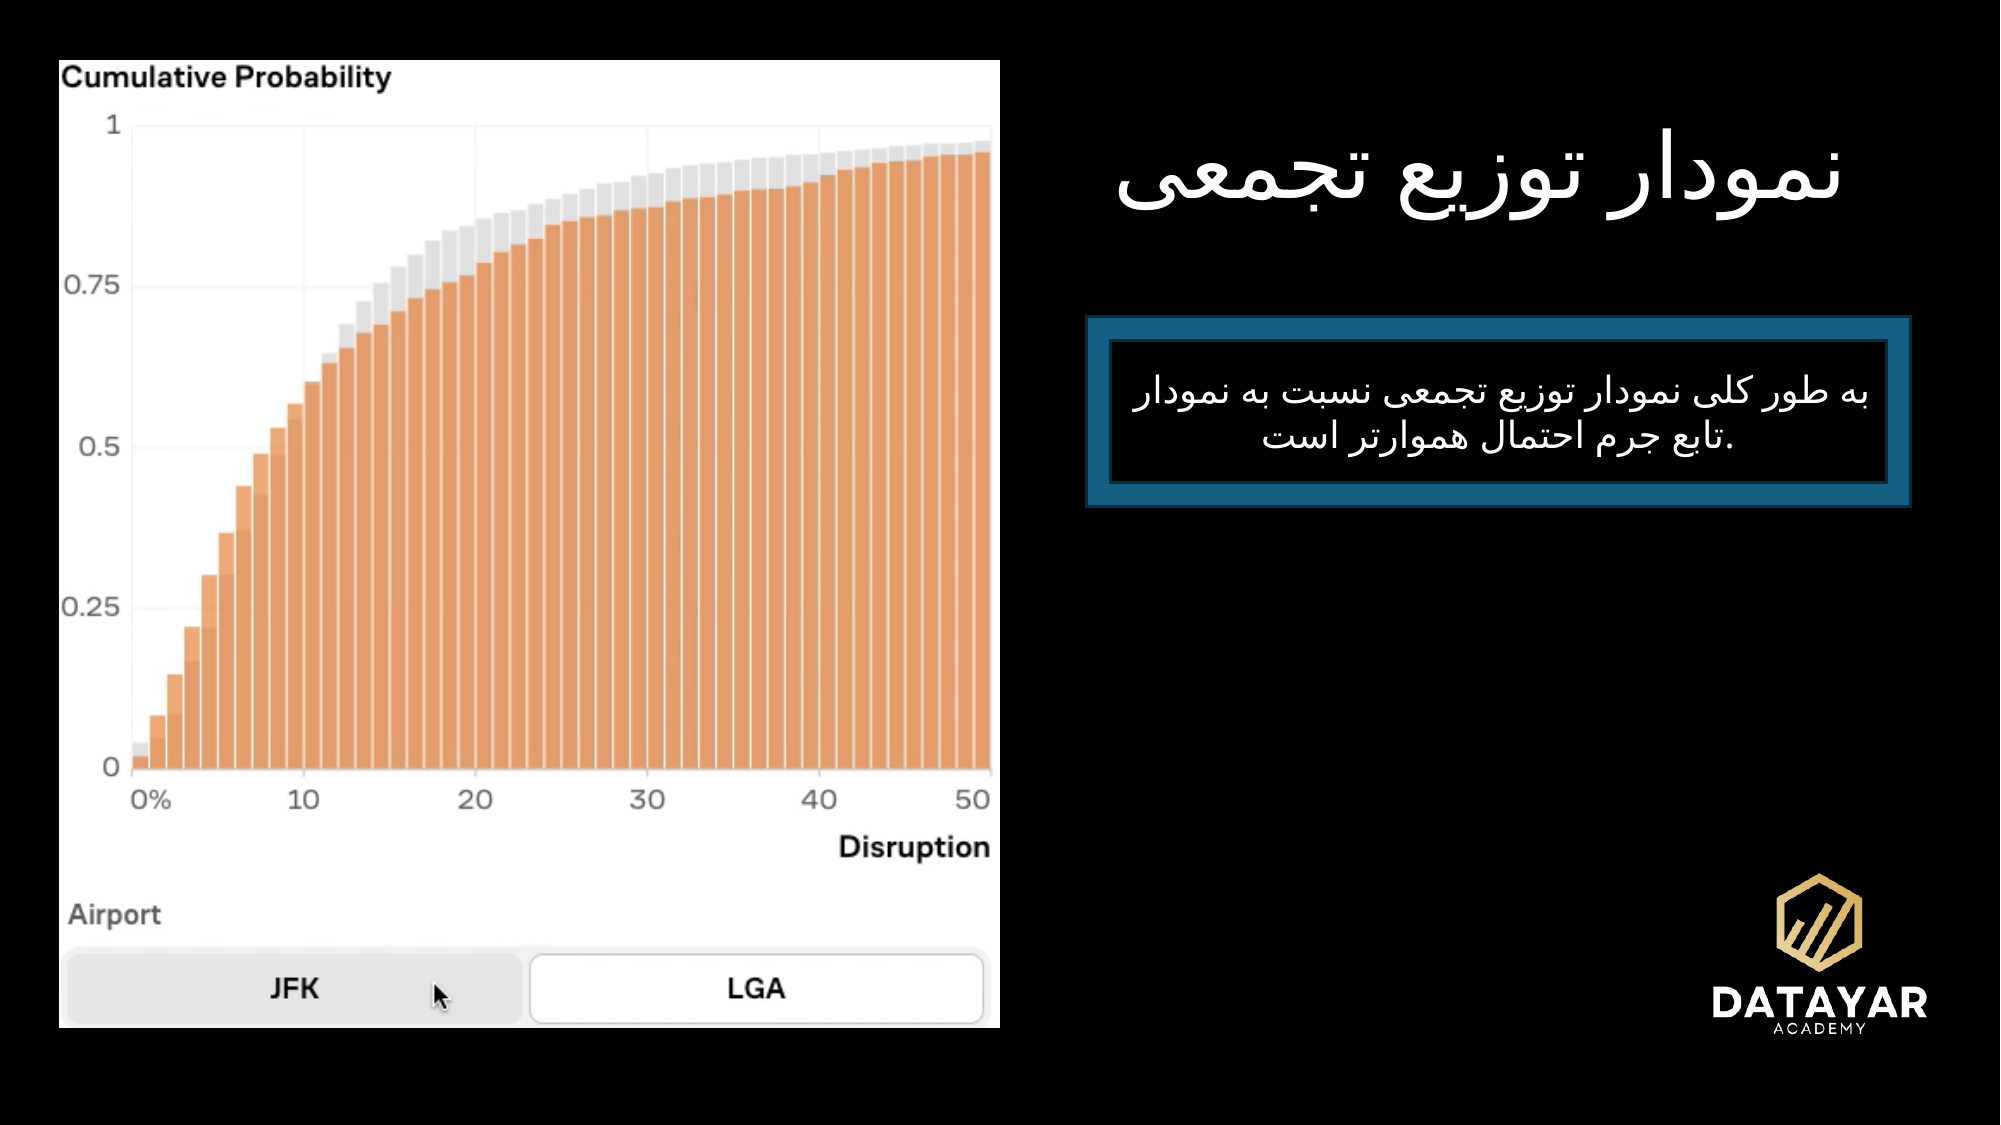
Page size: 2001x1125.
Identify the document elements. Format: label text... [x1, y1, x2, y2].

text_box به طور کلی نمودار توزیع تجمعی نسبت به نمودار تابع جرم احتمال هموارتر است. [1112, 358, 1885, 464]
title نمودار توزیع تجمعی [1001, 59, 1863, 278]
text_box [1085, 315, 1912, 508]
picture [1613, 752, 2000, 1125]
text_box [58, 59, 1001, 1029]
